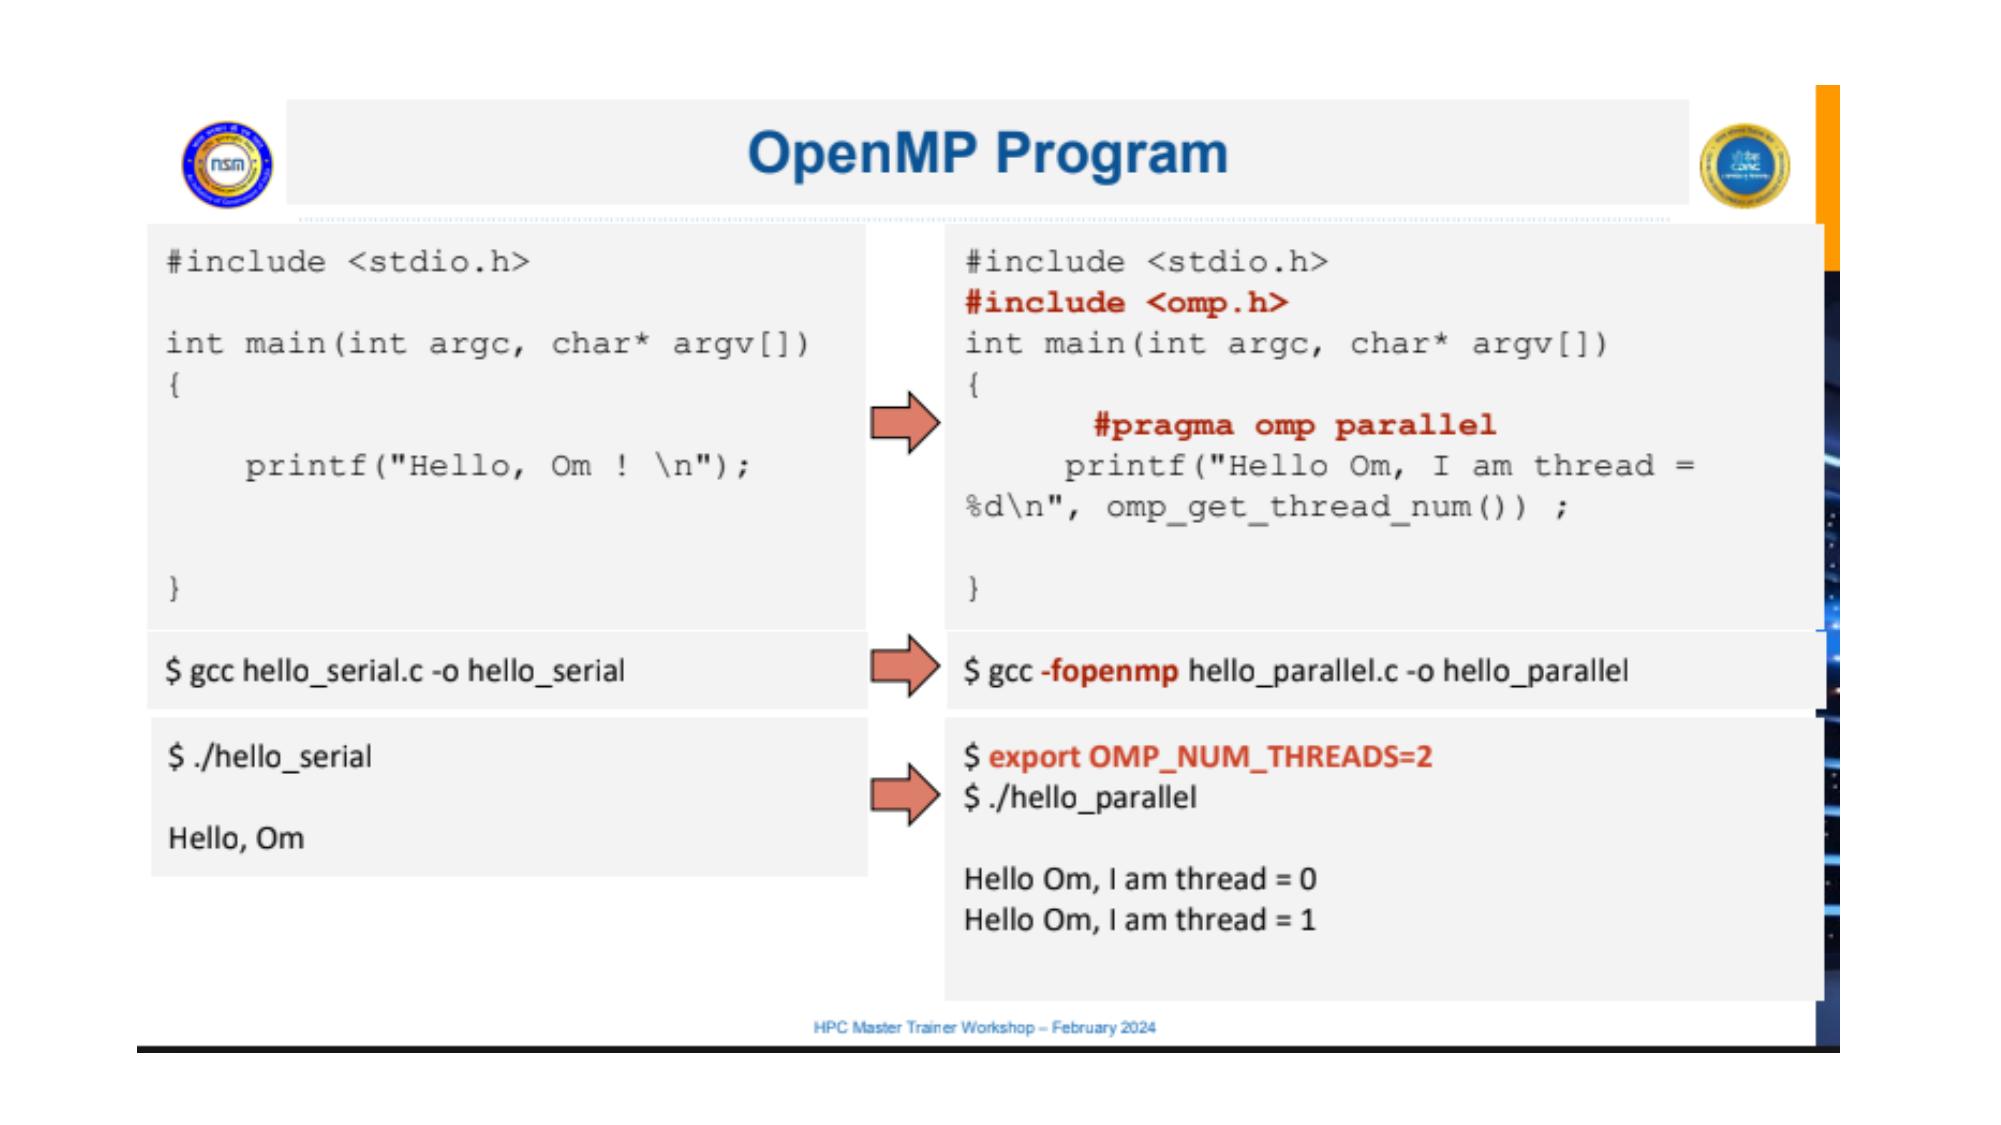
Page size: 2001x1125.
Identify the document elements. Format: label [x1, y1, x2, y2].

picture [137, 85, 1840, 1053]
